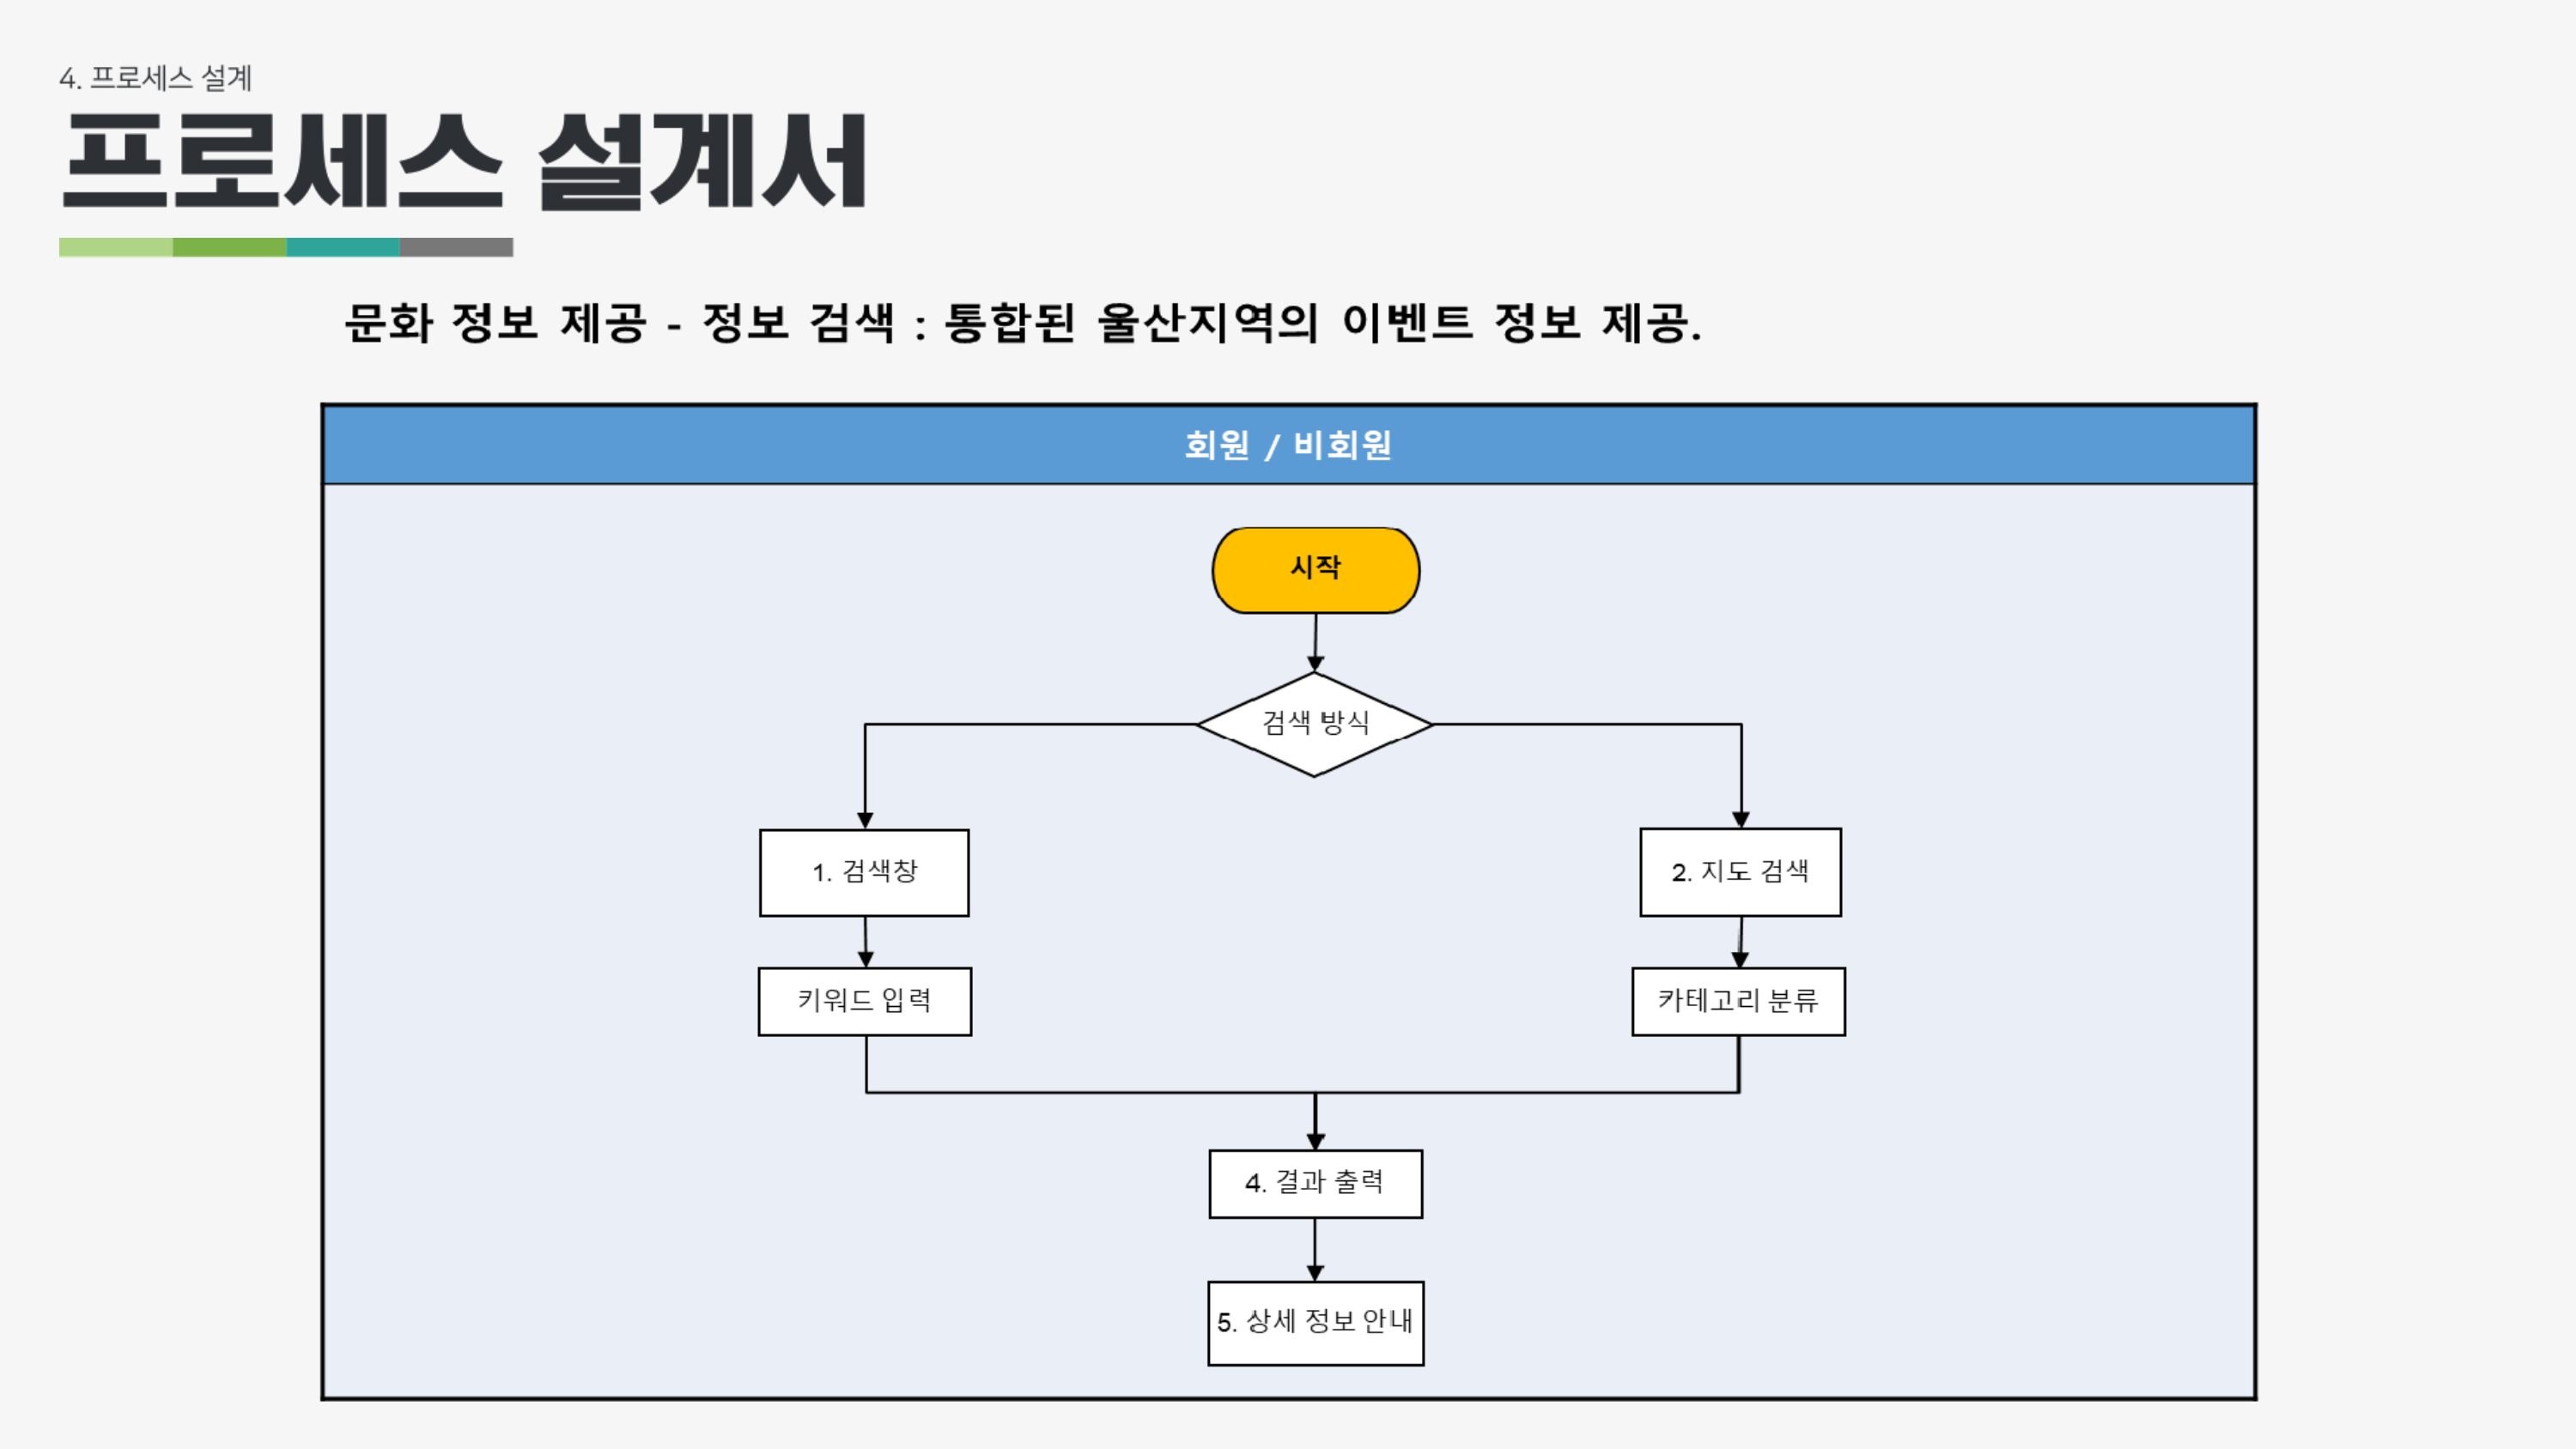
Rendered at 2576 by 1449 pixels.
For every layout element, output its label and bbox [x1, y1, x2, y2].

picture [42, 57, 924, 292]
text_box [315, 282, 2260, 1405]
text_box [59, 238, 514, 258]
